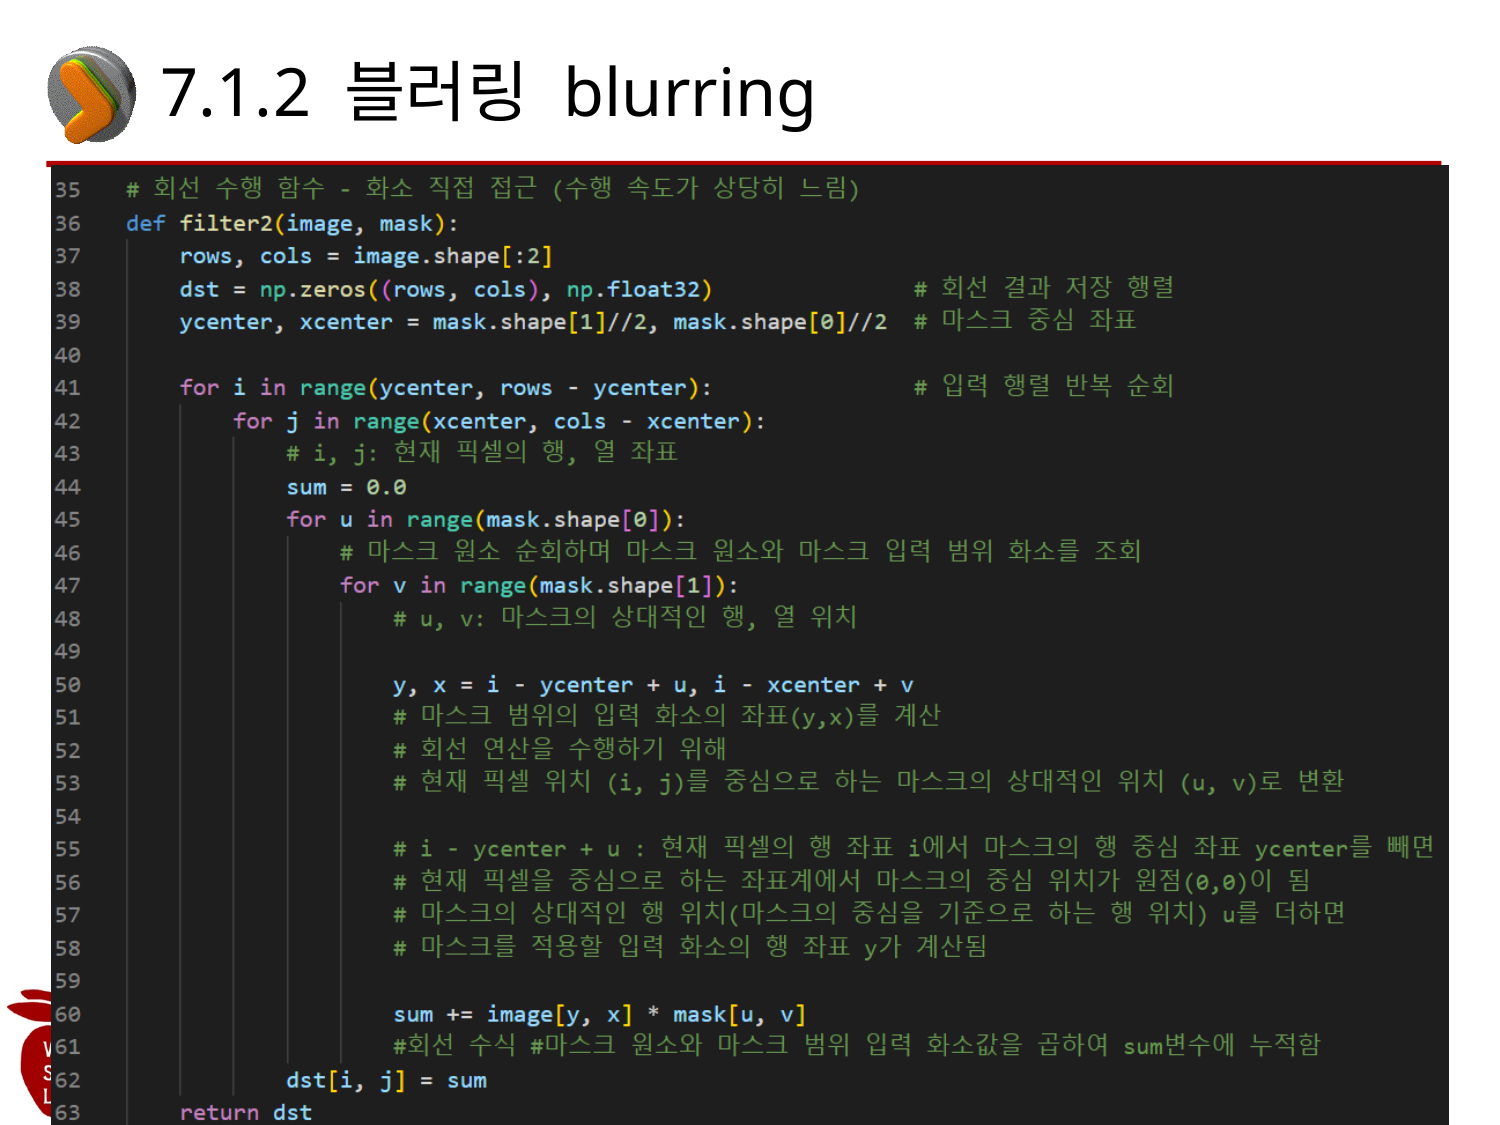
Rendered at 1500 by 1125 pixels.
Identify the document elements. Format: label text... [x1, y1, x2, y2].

title 7.1.2 블러링 blurring [145, 42, 1424, 135]
picture [0, 10, 1449, 1125]
